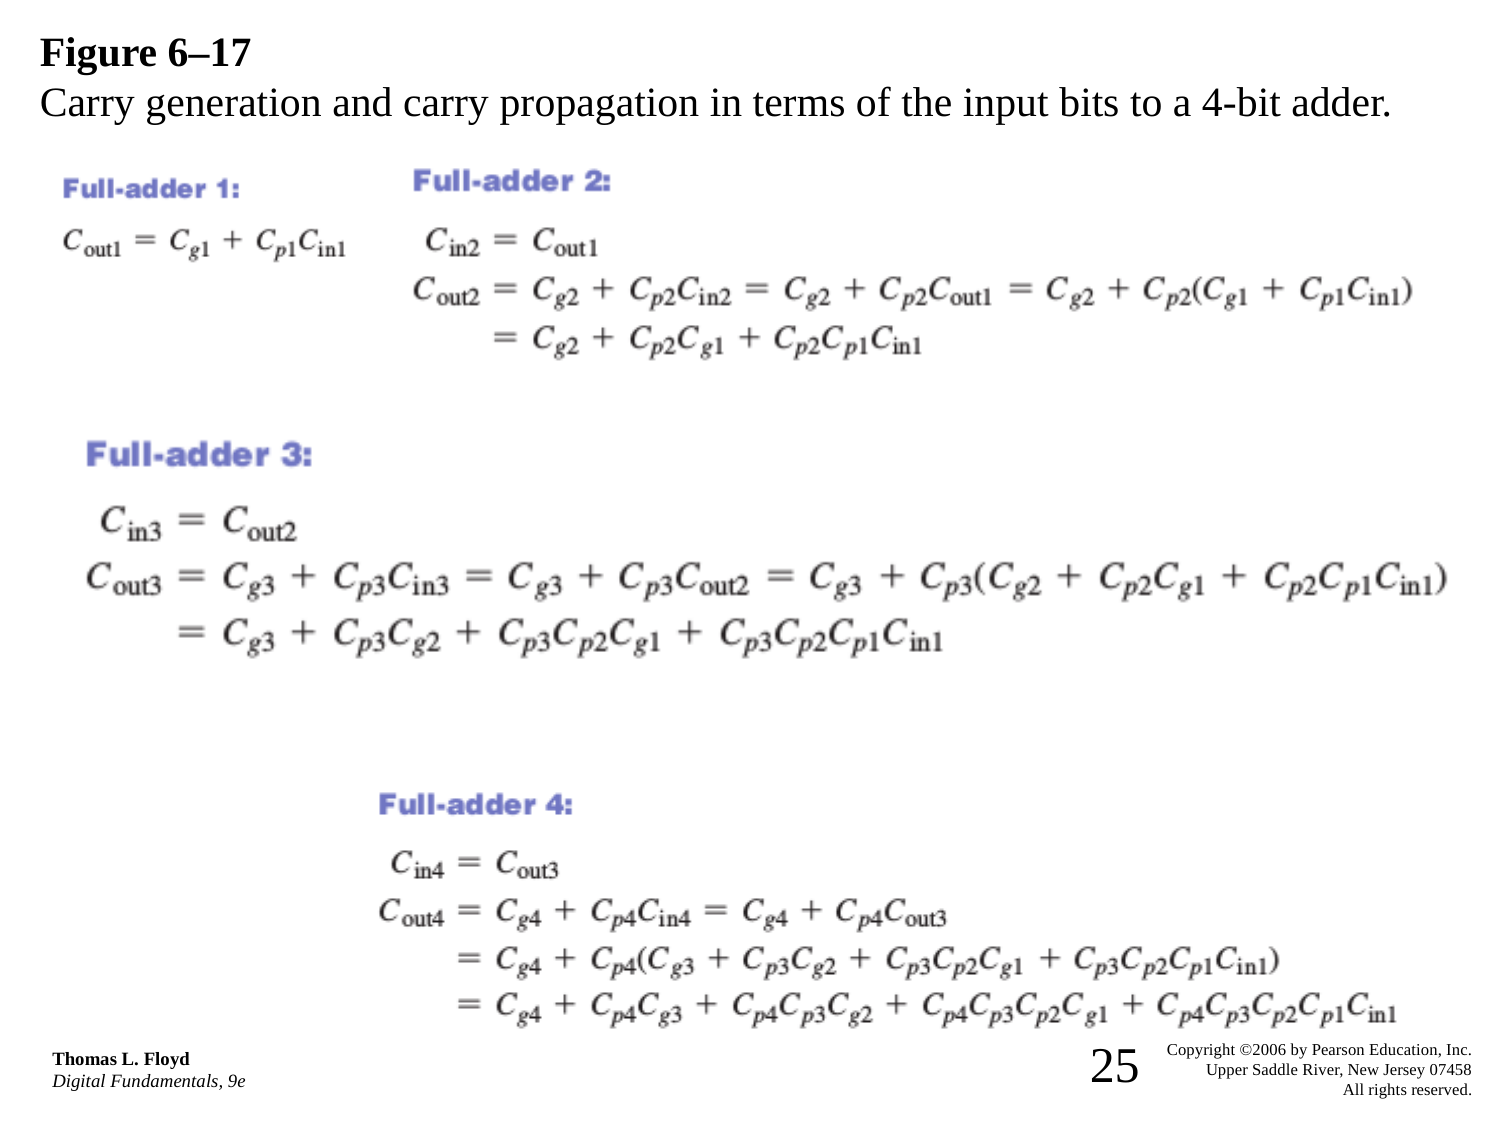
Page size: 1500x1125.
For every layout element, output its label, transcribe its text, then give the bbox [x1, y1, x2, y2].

picture [62, 434, 1471, 673]
picture [396, 165, 1425, 375]
text_box Thomas L. Floyd Digital Fundamentals, 9e [37, 1024, 688, 1113]
title Figure 6–17 Carry generation and carry propagation in terms of the input bits to a 4-bit adder. [24, 37, 1463, 113]
slide_number 25 [1074, 1035, 1112, 1098]
text_box Copyright ©2006 by Pearson Education, Inc. Upper Saddle River, New Jersey 07458 All rights reserved. [1112, 1024, 1488, 1113]
picture [358, 777, 1417, 1035]
picture [44, 169, 355, 268]
